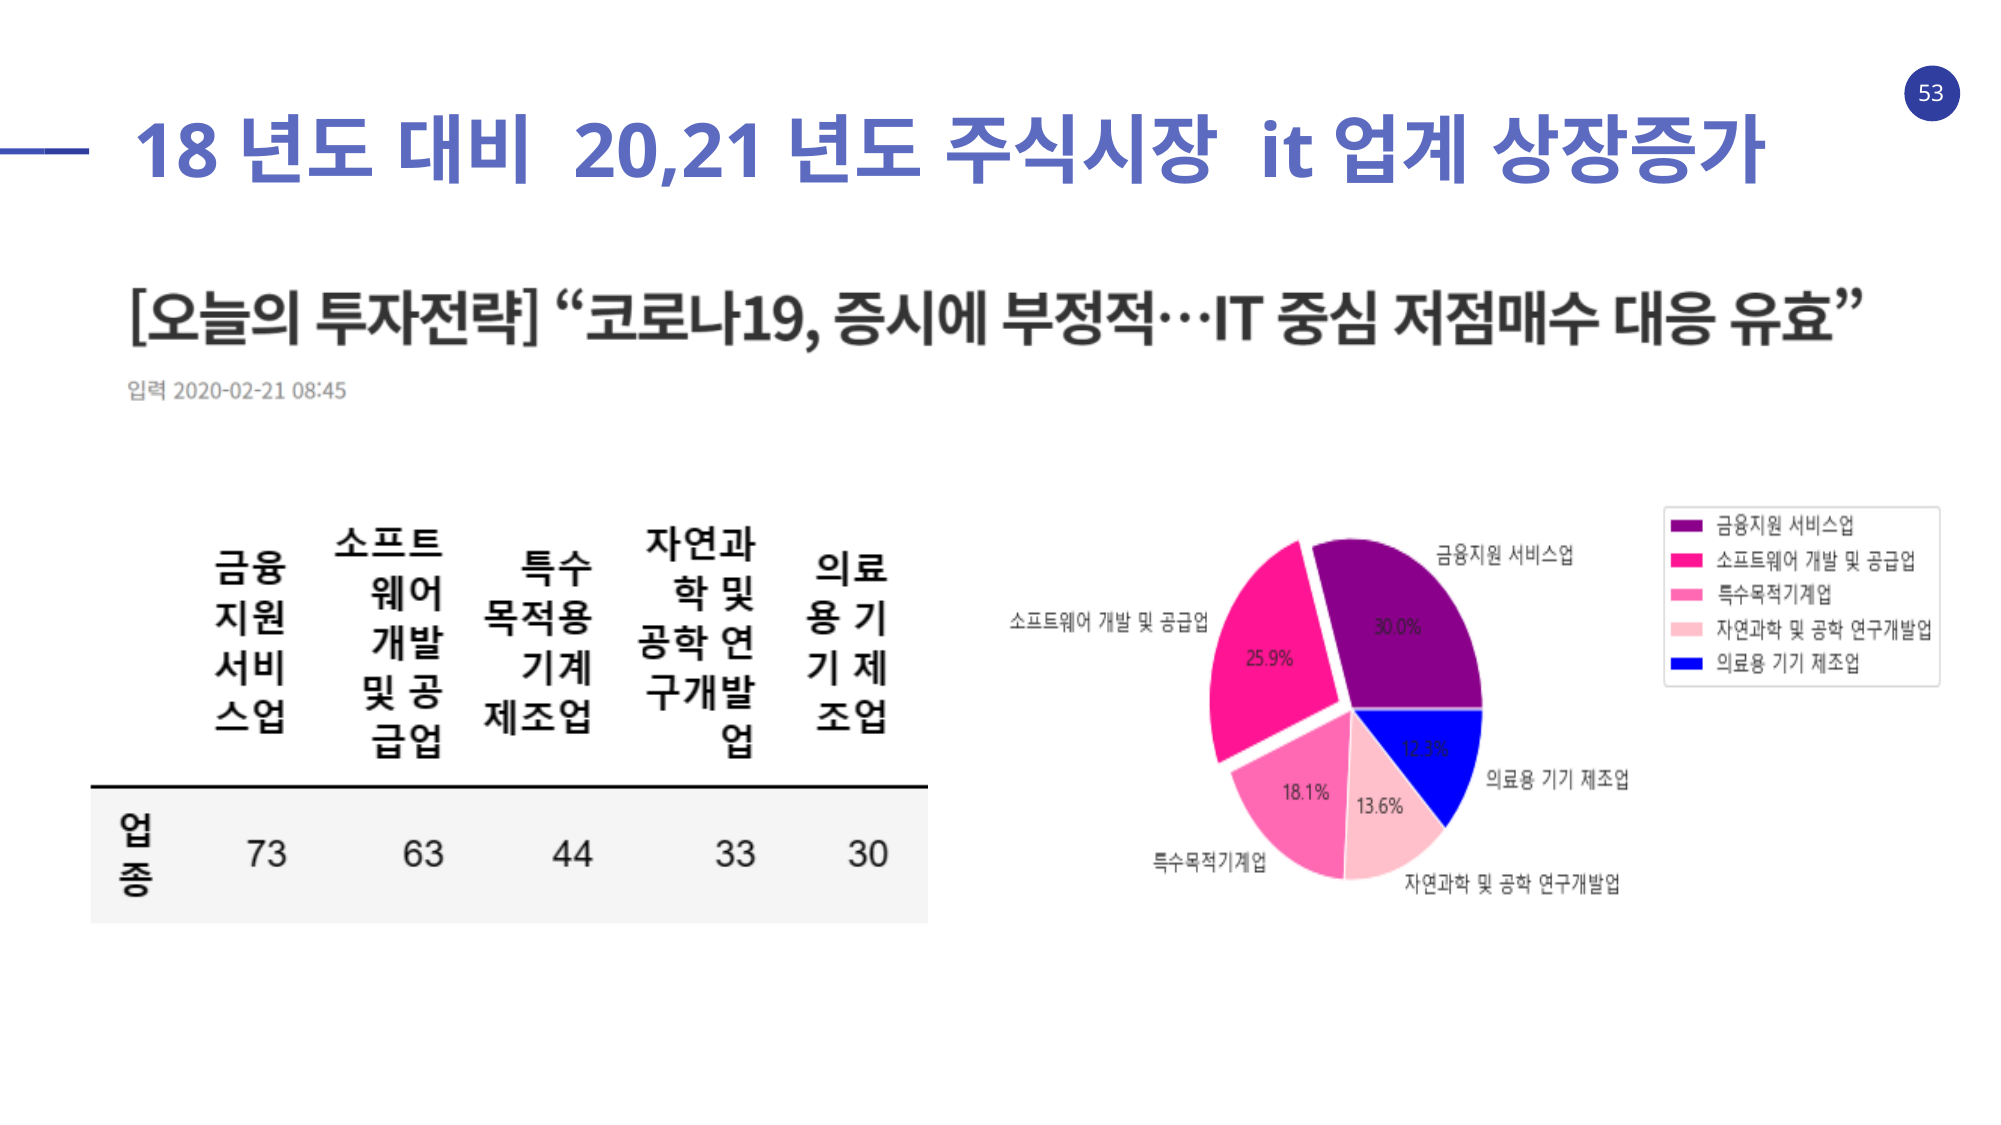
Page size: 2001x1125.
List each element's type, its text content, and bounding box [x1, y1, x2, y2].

picture [77, 507, 928, 938]
picture [999, 483, 1950, 938]
picture [102, 257, 1898, 415]
title 18년도 대비 20,21년도 주식시장 it업계 상장증가 [133, 112, 1863, 197]
